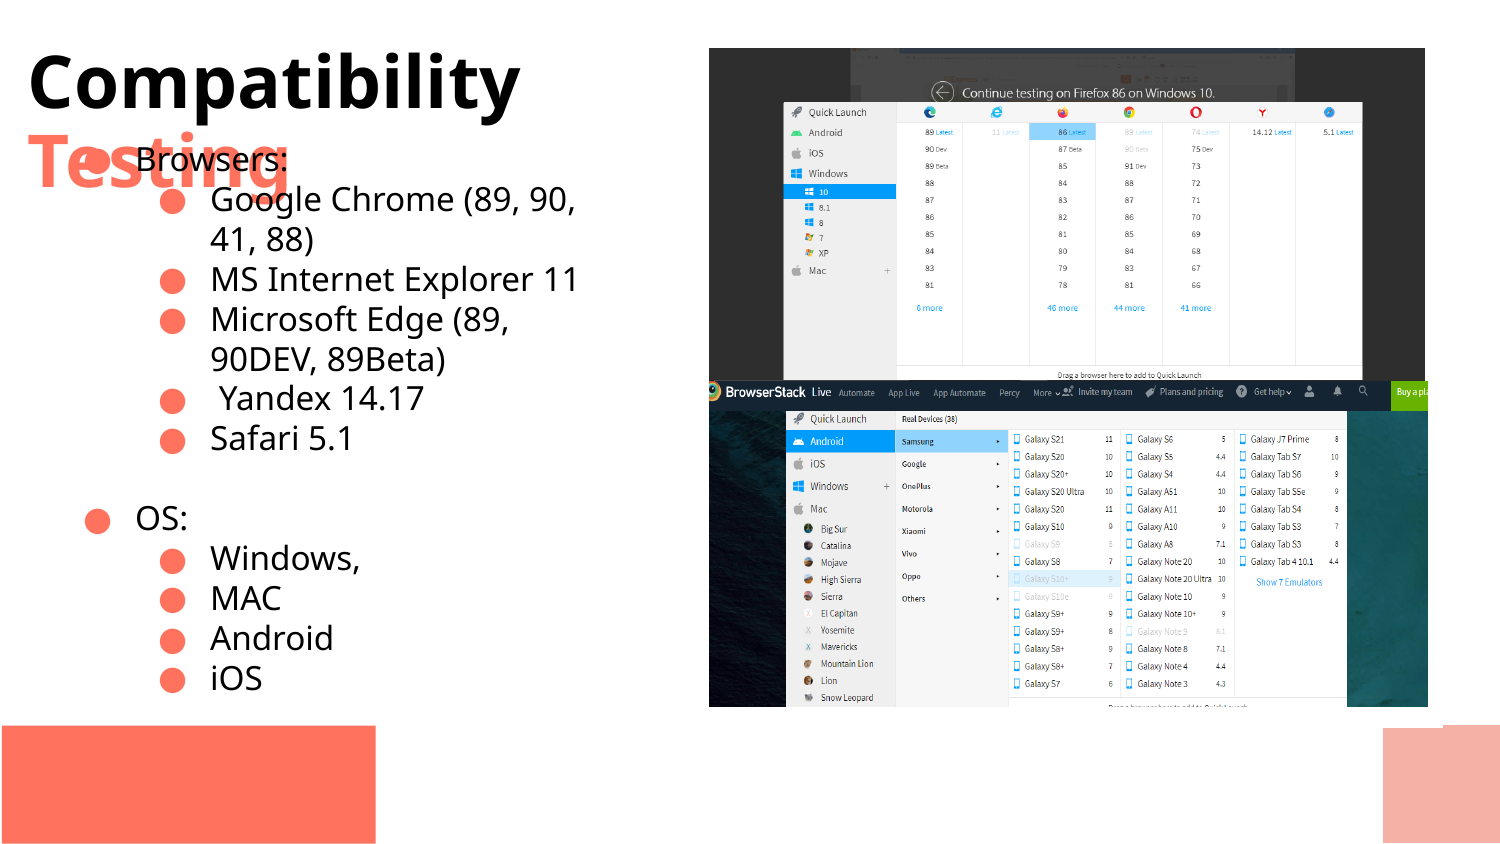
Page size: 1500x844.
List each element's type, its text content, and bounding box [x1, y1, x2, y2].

picture [709, 48, 1467, 728]
title Compatibility Testing [12, 30, 727, 216]
list Browsers: Google Chrome (89, 90, 41, 88) MS Internet Explorer 11 Microsoft Edge (89, 90DEV, 89Beta) Yandex 14.17 Safari 5.1 OS: Windows, MAC Android iOS [45, 123, 619, 708]
